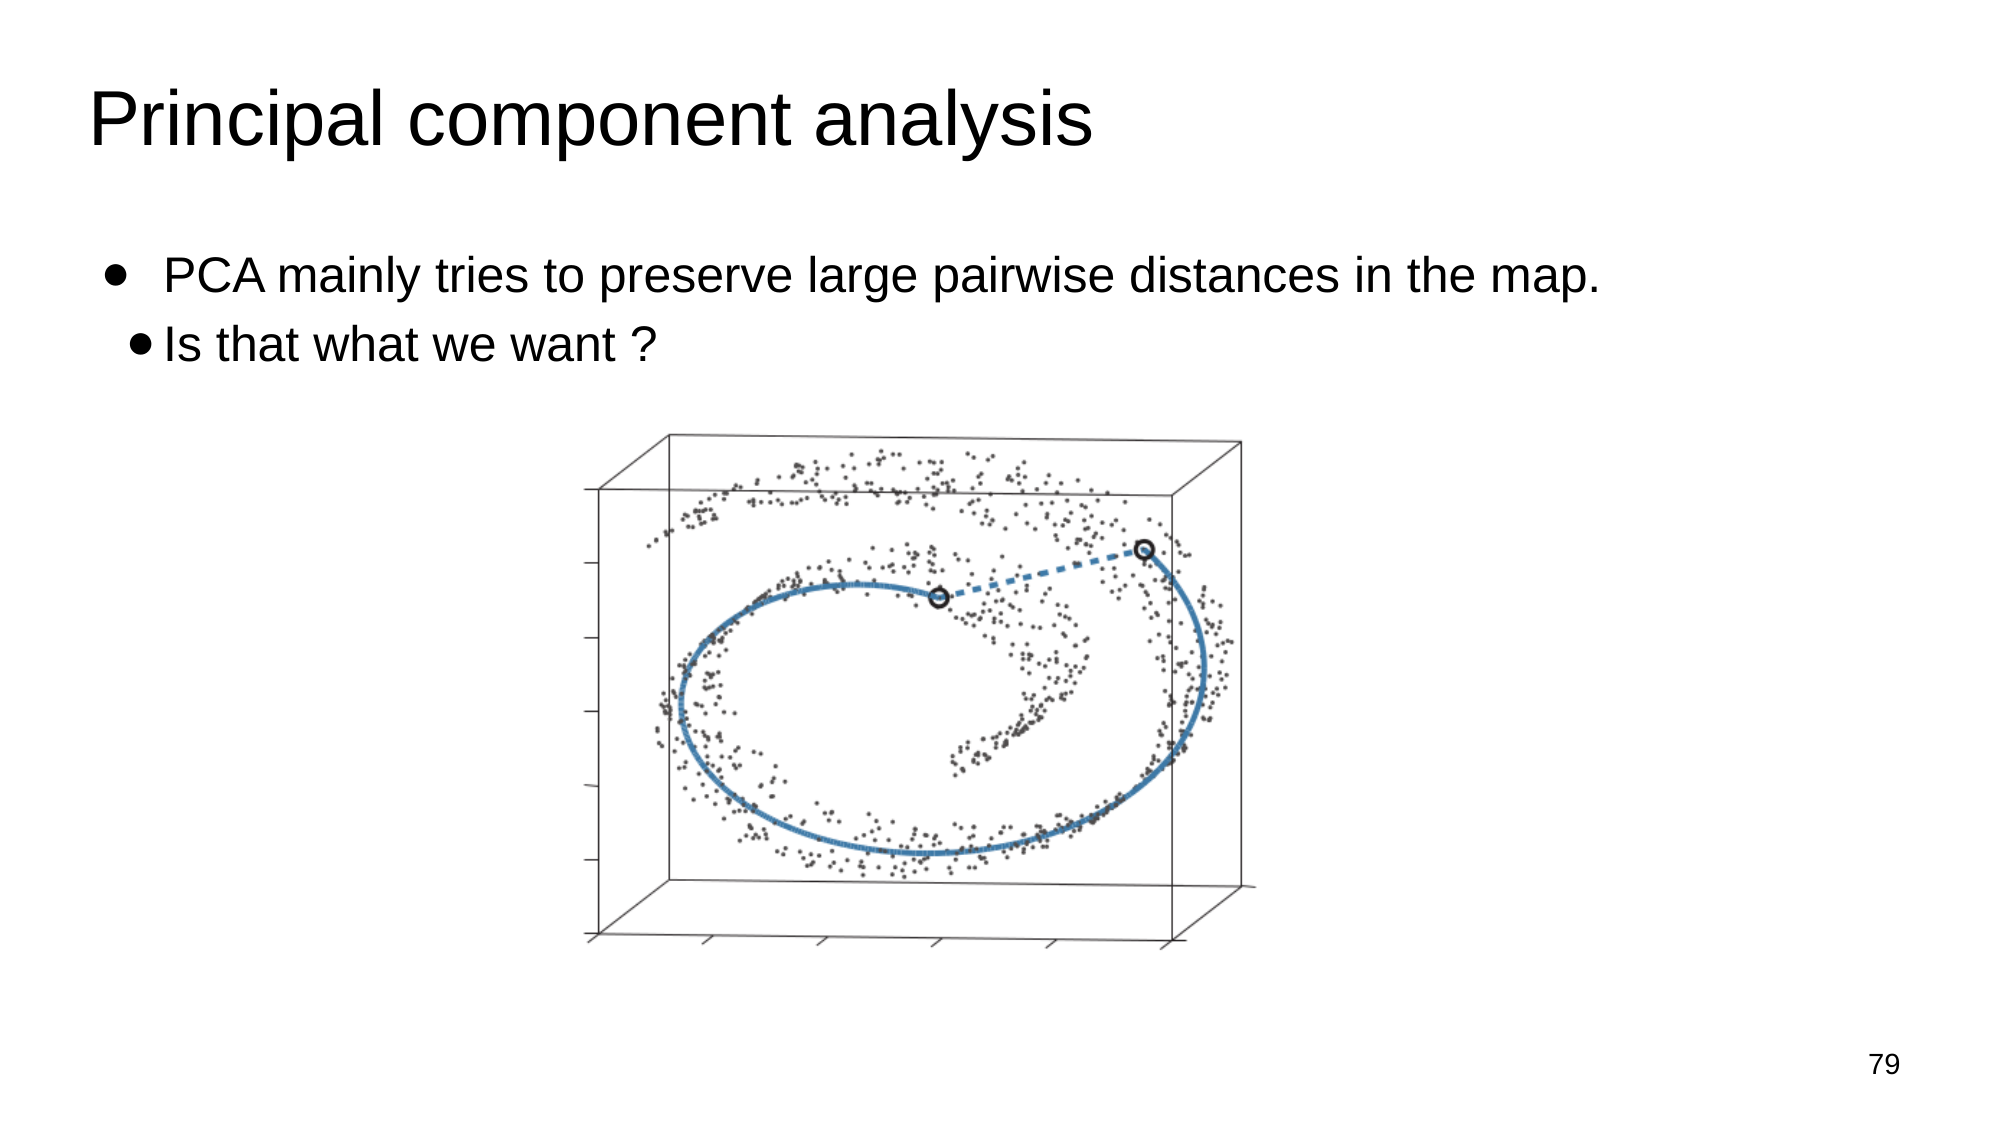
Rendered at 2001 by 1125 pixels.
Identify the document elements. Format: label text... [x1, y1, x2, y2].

slide_number ‹#› [1853, 1019, 1974, 1106]
title Principal component analysis [68, 47, 1932, 173]
list PCA mainly tries to preserve large pairwise distances in the map. Is that what we want ? [68, 213, 1932, 1000]
picture [565, 411, 1284, 966]
